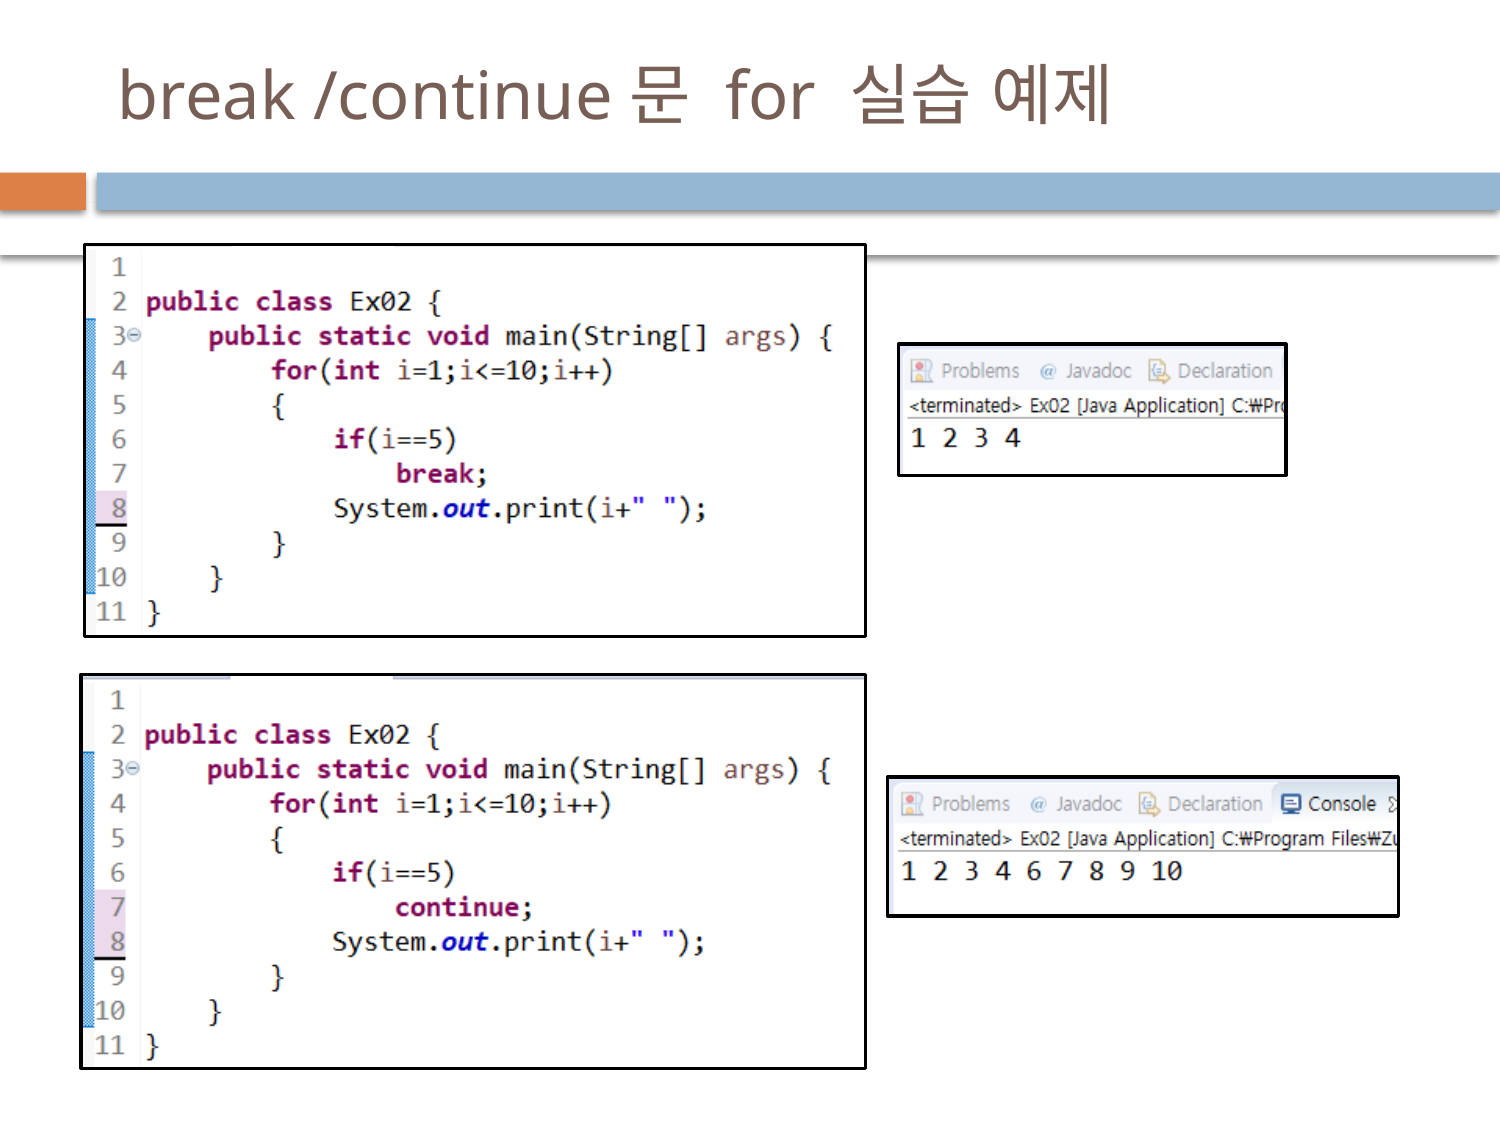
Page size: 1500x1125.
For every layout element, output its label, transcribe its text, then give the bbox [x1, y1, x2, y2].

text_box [82, 245, 1398, 1067]
title break /continue문 for 실습 예제 [103, 30, 1397, 157]
